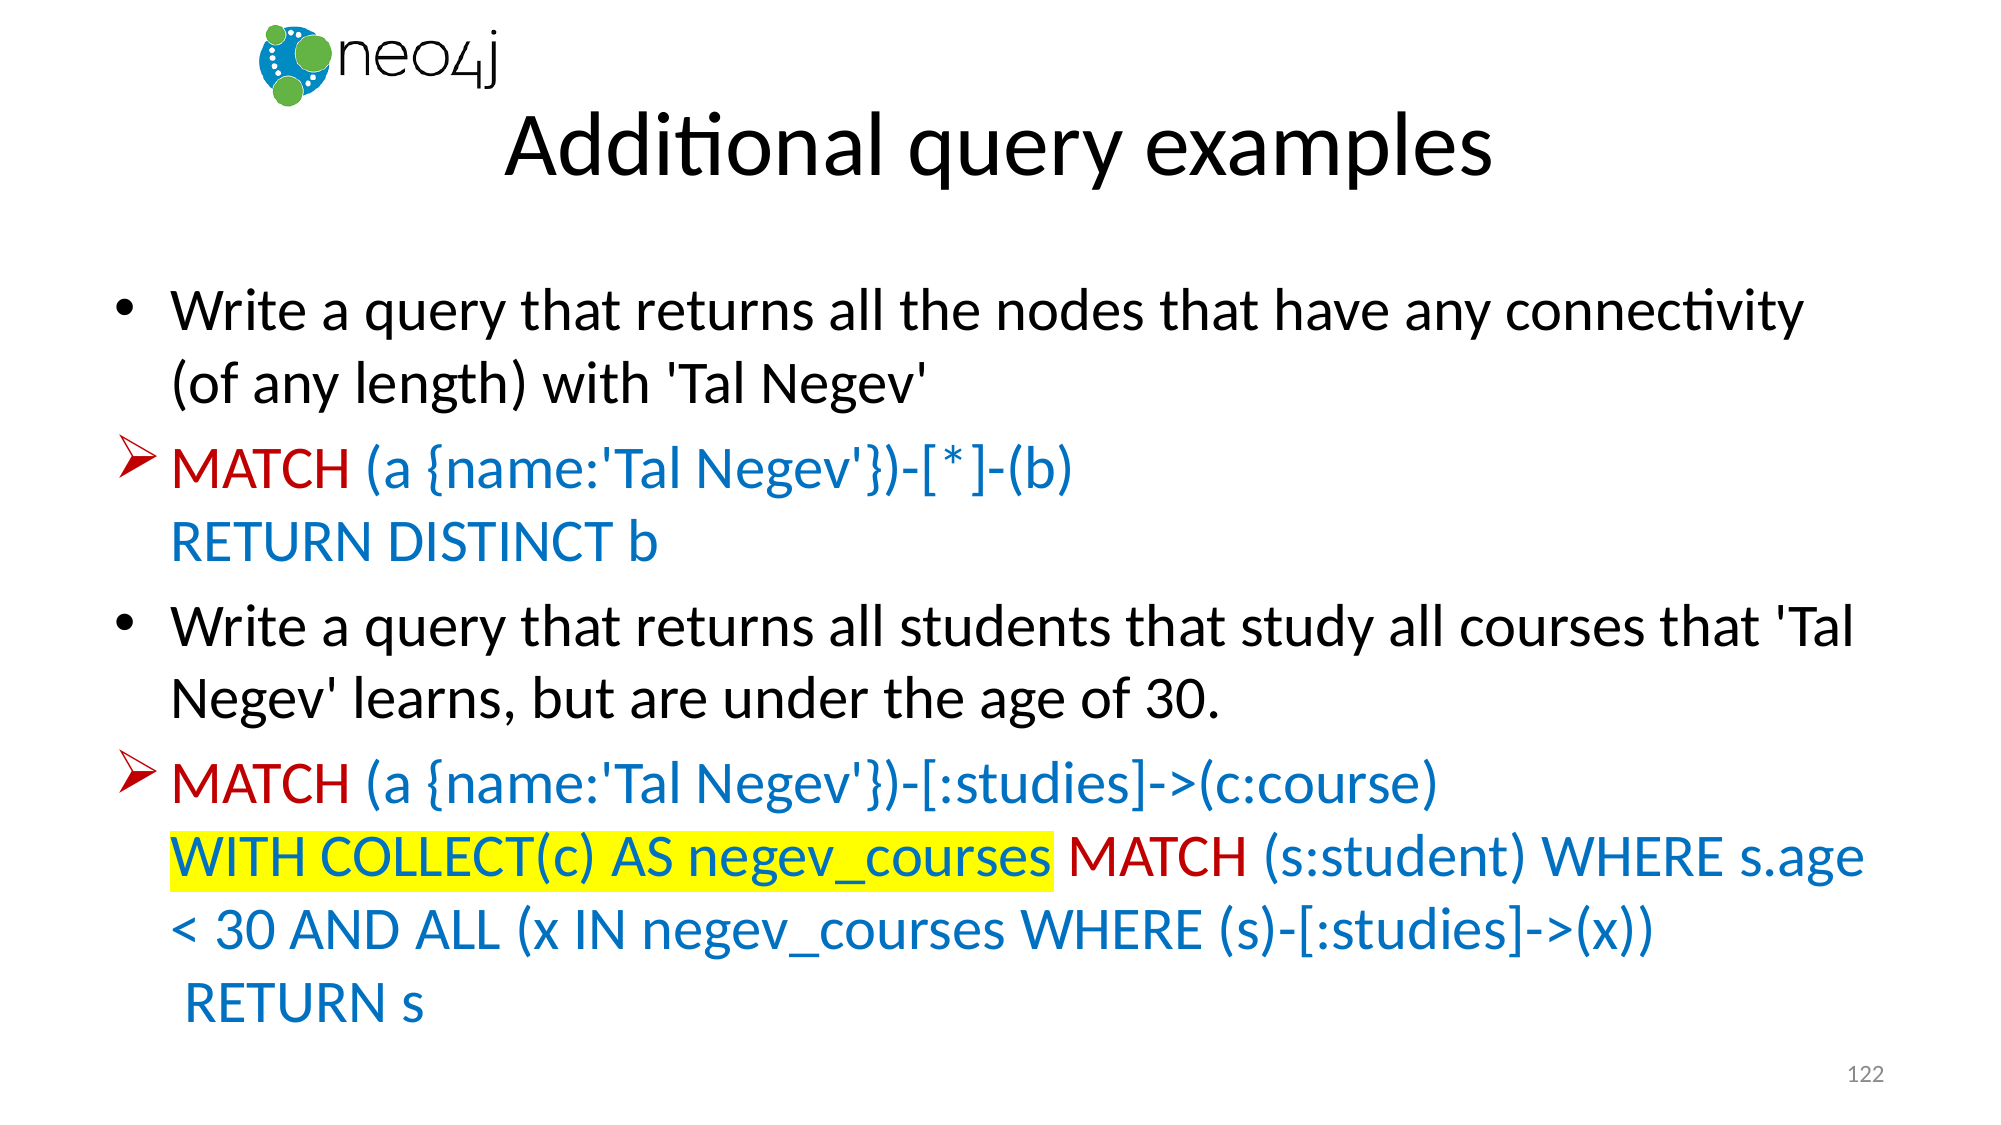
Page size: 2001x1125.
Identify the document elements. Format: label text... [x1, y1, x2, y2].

picture [249, 0, 506, 132]
slide_number 122 [1433, 1042, 1900, 1103]
title Additional query examples [99, 45, 1900, 233]
list Write a query that returns all the nodes that have any connectivity (of any length) with 'Tal Negev' MATCH (a {name:'Tal Negev'})-[*]-(b) RETURN DISTINCT b Write a query that returns all students that study all courses that 'Tal Negev' learns, but are under the age of 30. MATCH (a {name:'Tal Negev'})-[:studies]->(c:course) WITH COLLECT(c) AS negev_courses MATCH (s:student) WHERE s.age < 30 AND ALL (x IN negev_courses WHERE (s)-[:studies]->(x)) RETURN s [99, 262, 1900, 1050]
